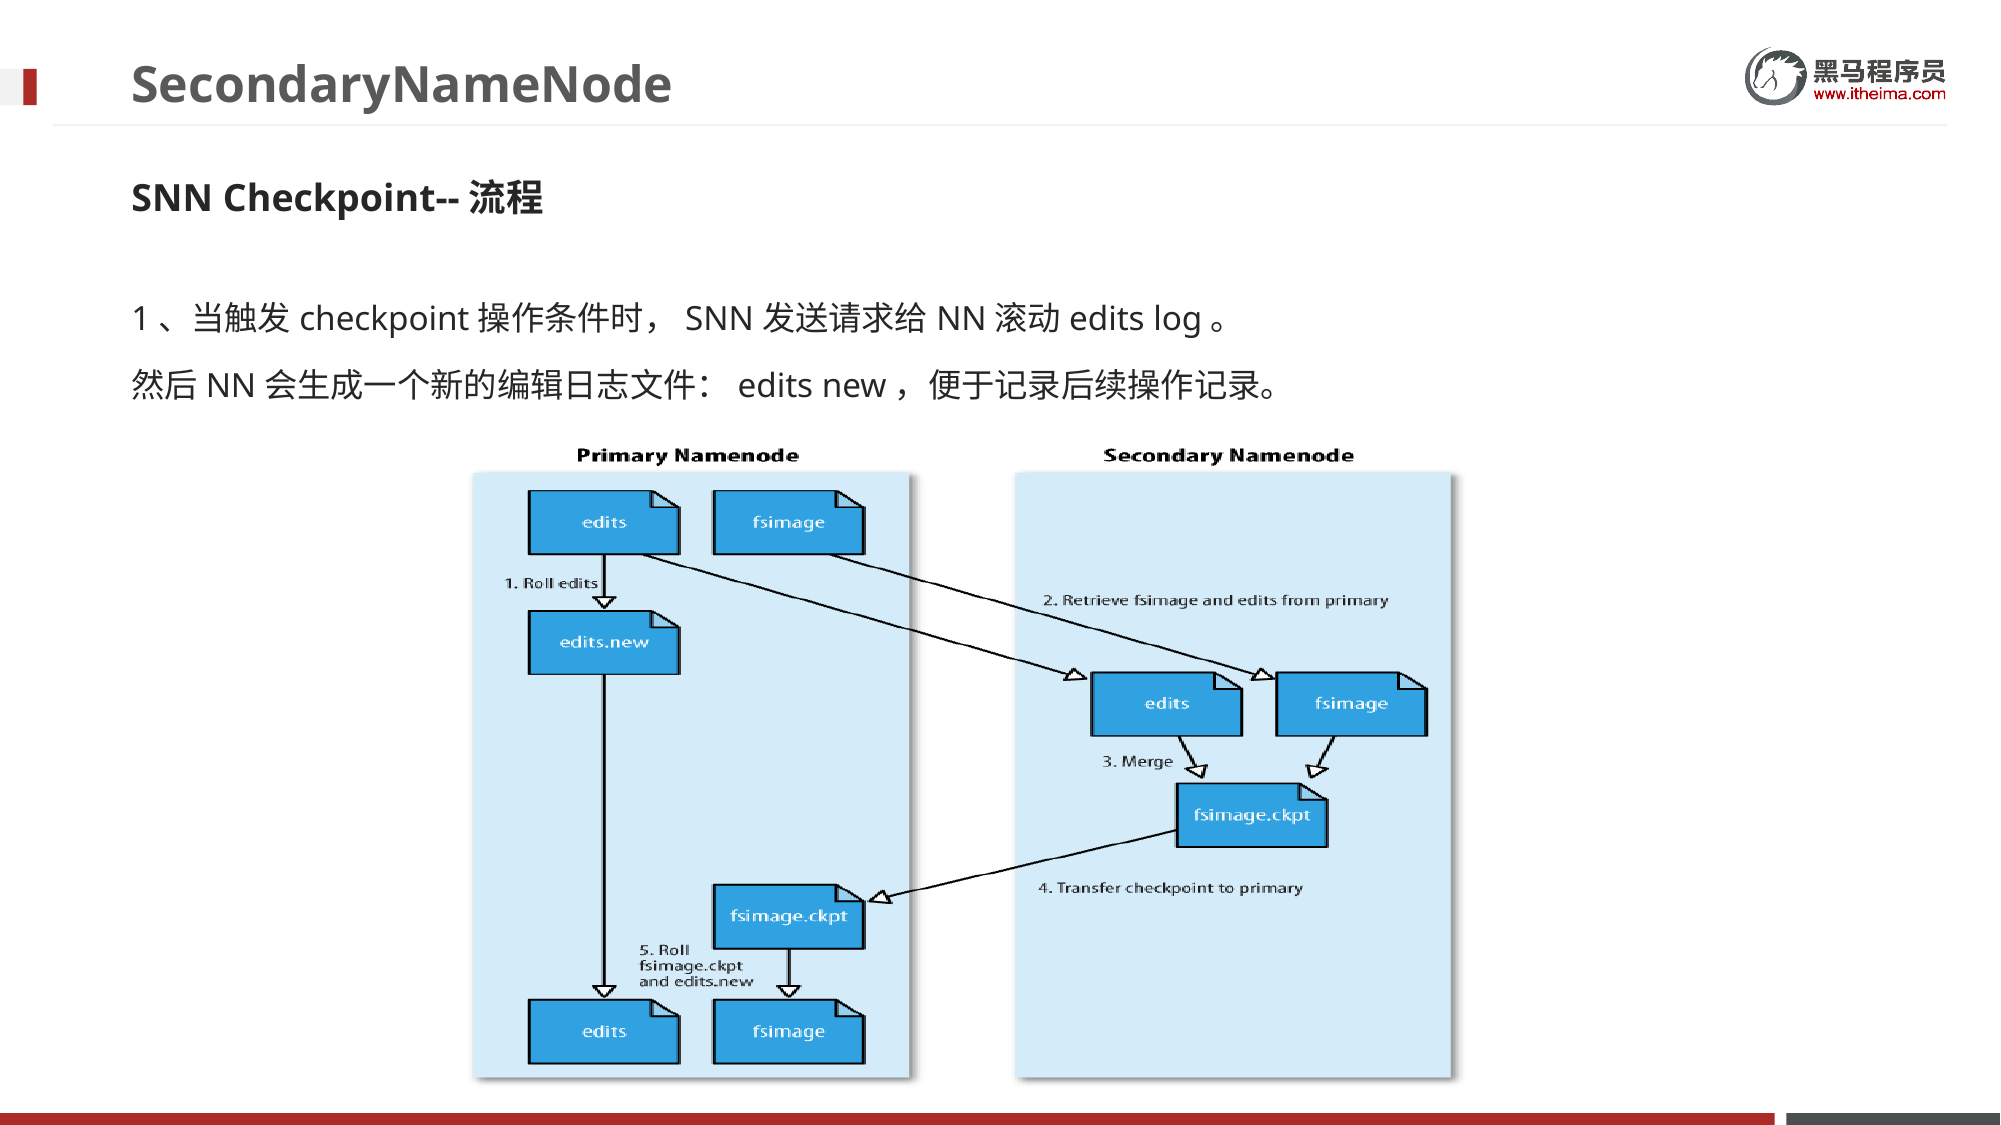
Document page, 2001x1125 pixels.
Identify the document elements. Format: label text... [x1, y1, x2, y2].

title SecondaryNameNode [116, 40, 1556, 125]
picture [1744, 46, 1946, 106]
list SNN Checkpoint--流程 [116, 154, 1880, 239]
list 1、当触发checkpoint操作条件时，SNN发送请求给NN滚动edits log。 然后NN会生成一个新的编辑日志文件：edits new，便于记录后续操作记录。 [116, 270, 1880, 963]
picture [465, 445, 1471, 1089]
